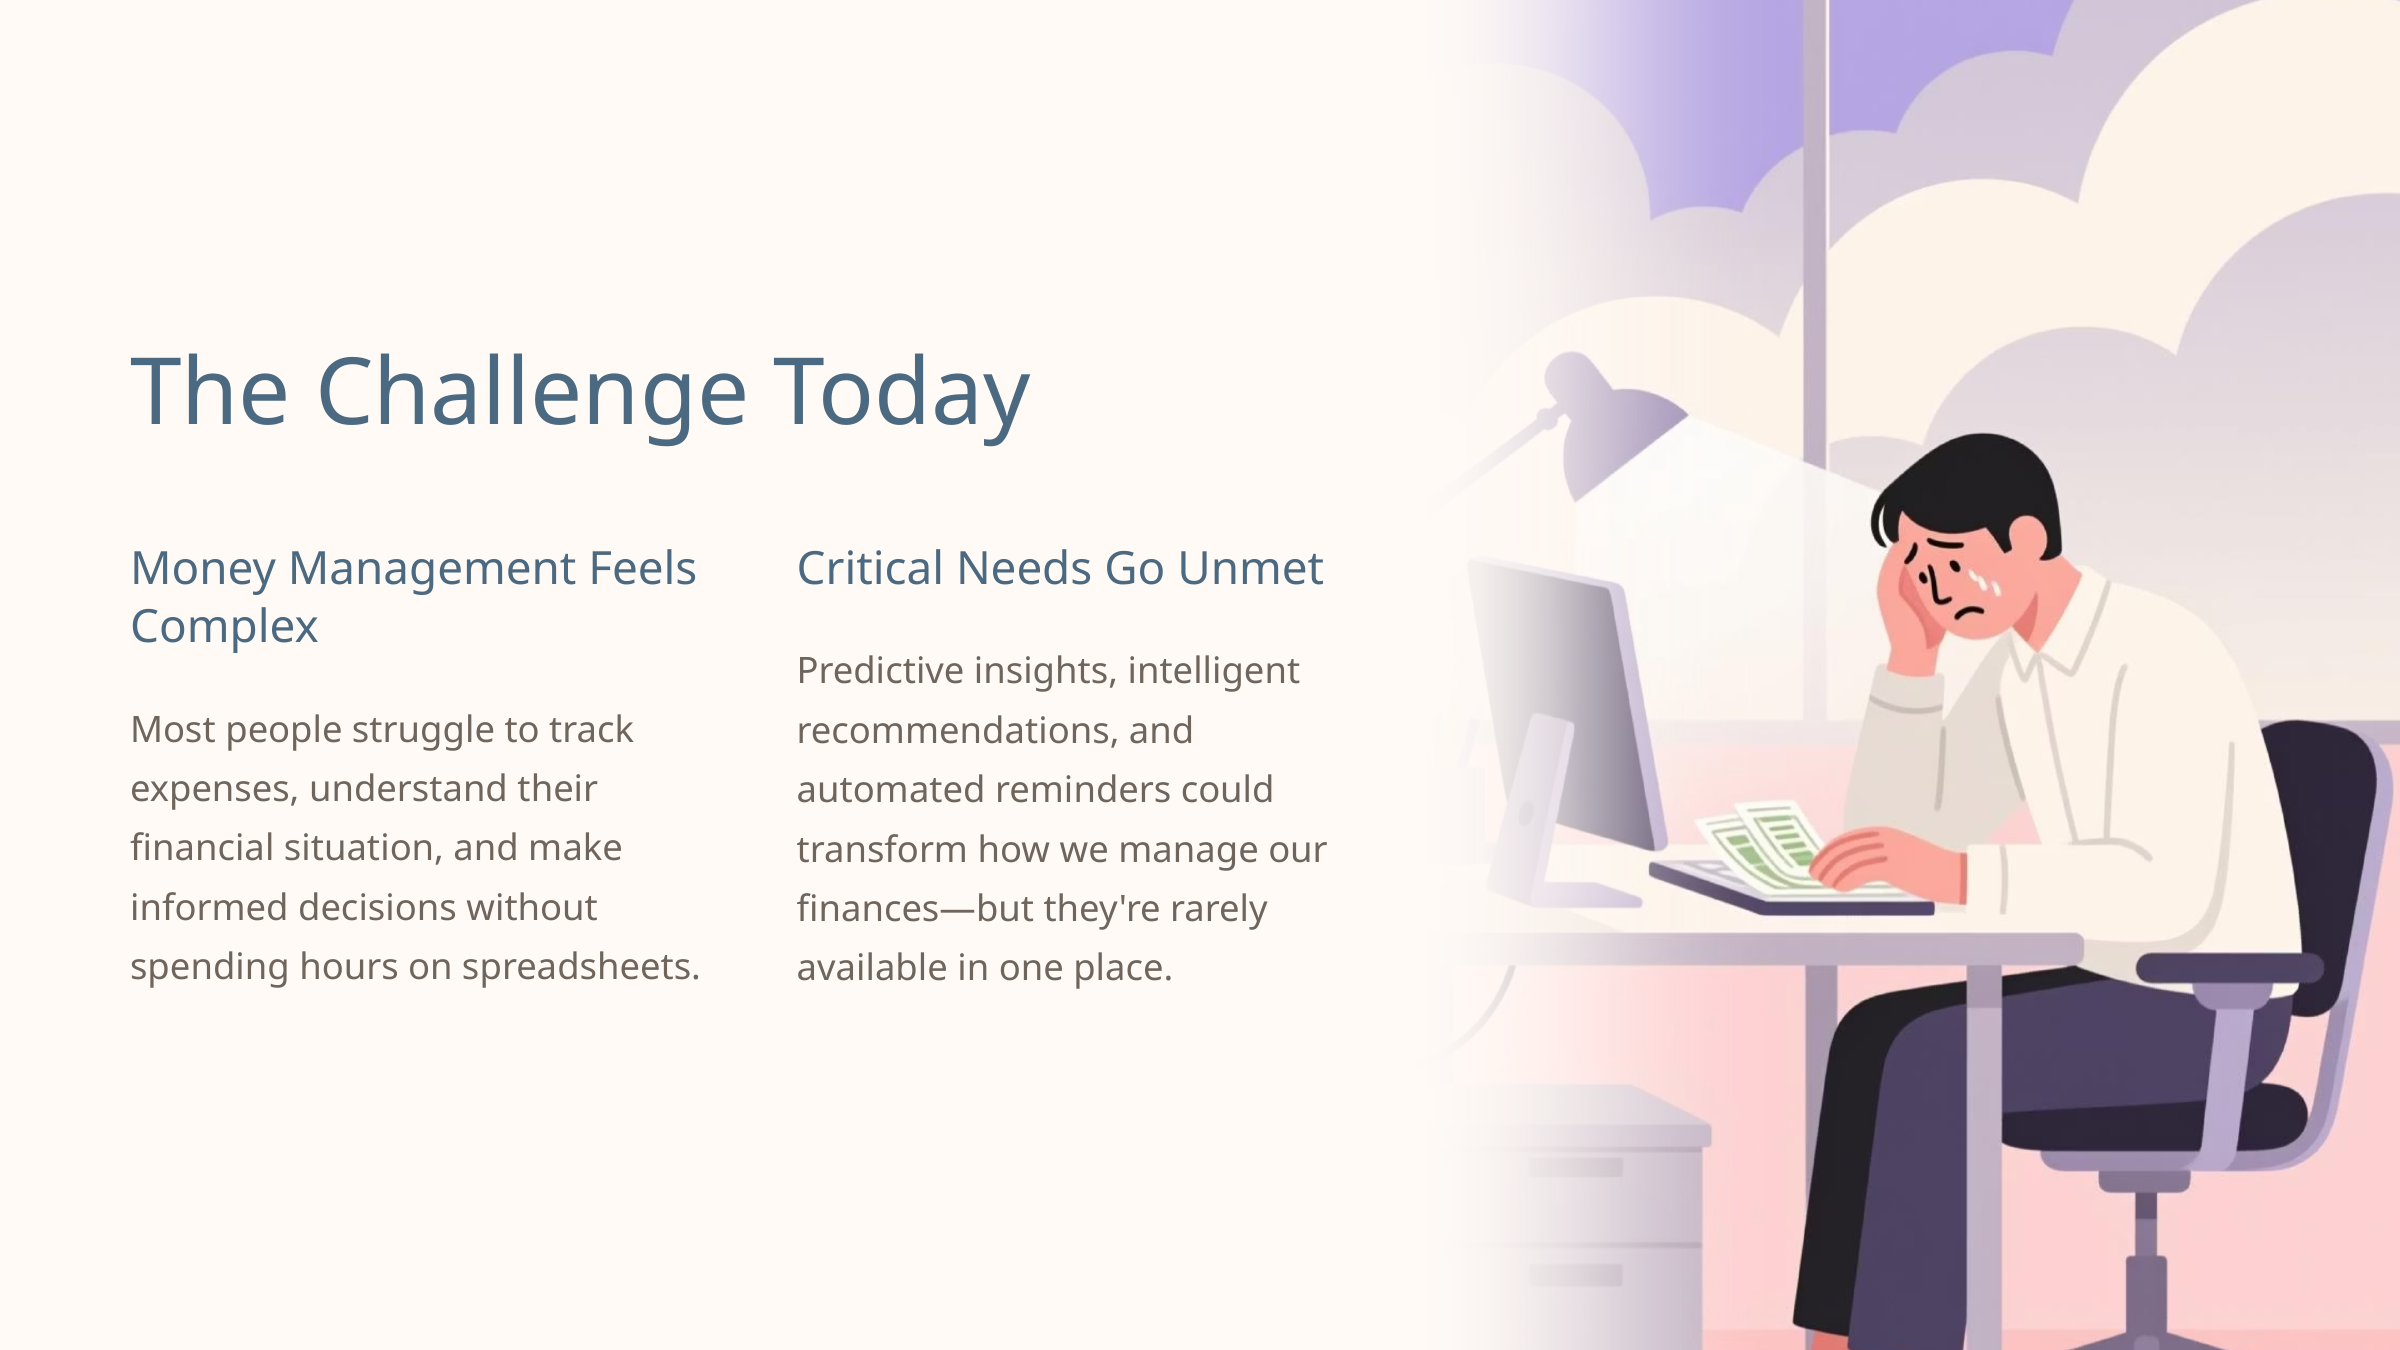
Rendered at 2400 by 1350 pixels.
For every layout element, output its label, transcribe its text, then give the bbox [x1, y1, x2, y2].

text_box The Challenge Today [130, 327, 1061, 444]
text_box Predictive insights, intelligent recommendations, and automated reminders could transform how we manage our finances—but they're rarely available in one place. [796, 631, 1371, 989]
text_box Critical Needs Go Unmet [796, 536, 1319, 595]
text_box Most people struggle to track expenses, understand their financial situation, and make informed decisions without spending hours on spreadsheets. [130, 690, 705, 988]
picture [1409, 0, 2400, 1350]
text_box Money Management Feels Complex [130, 536, 705, 653]
